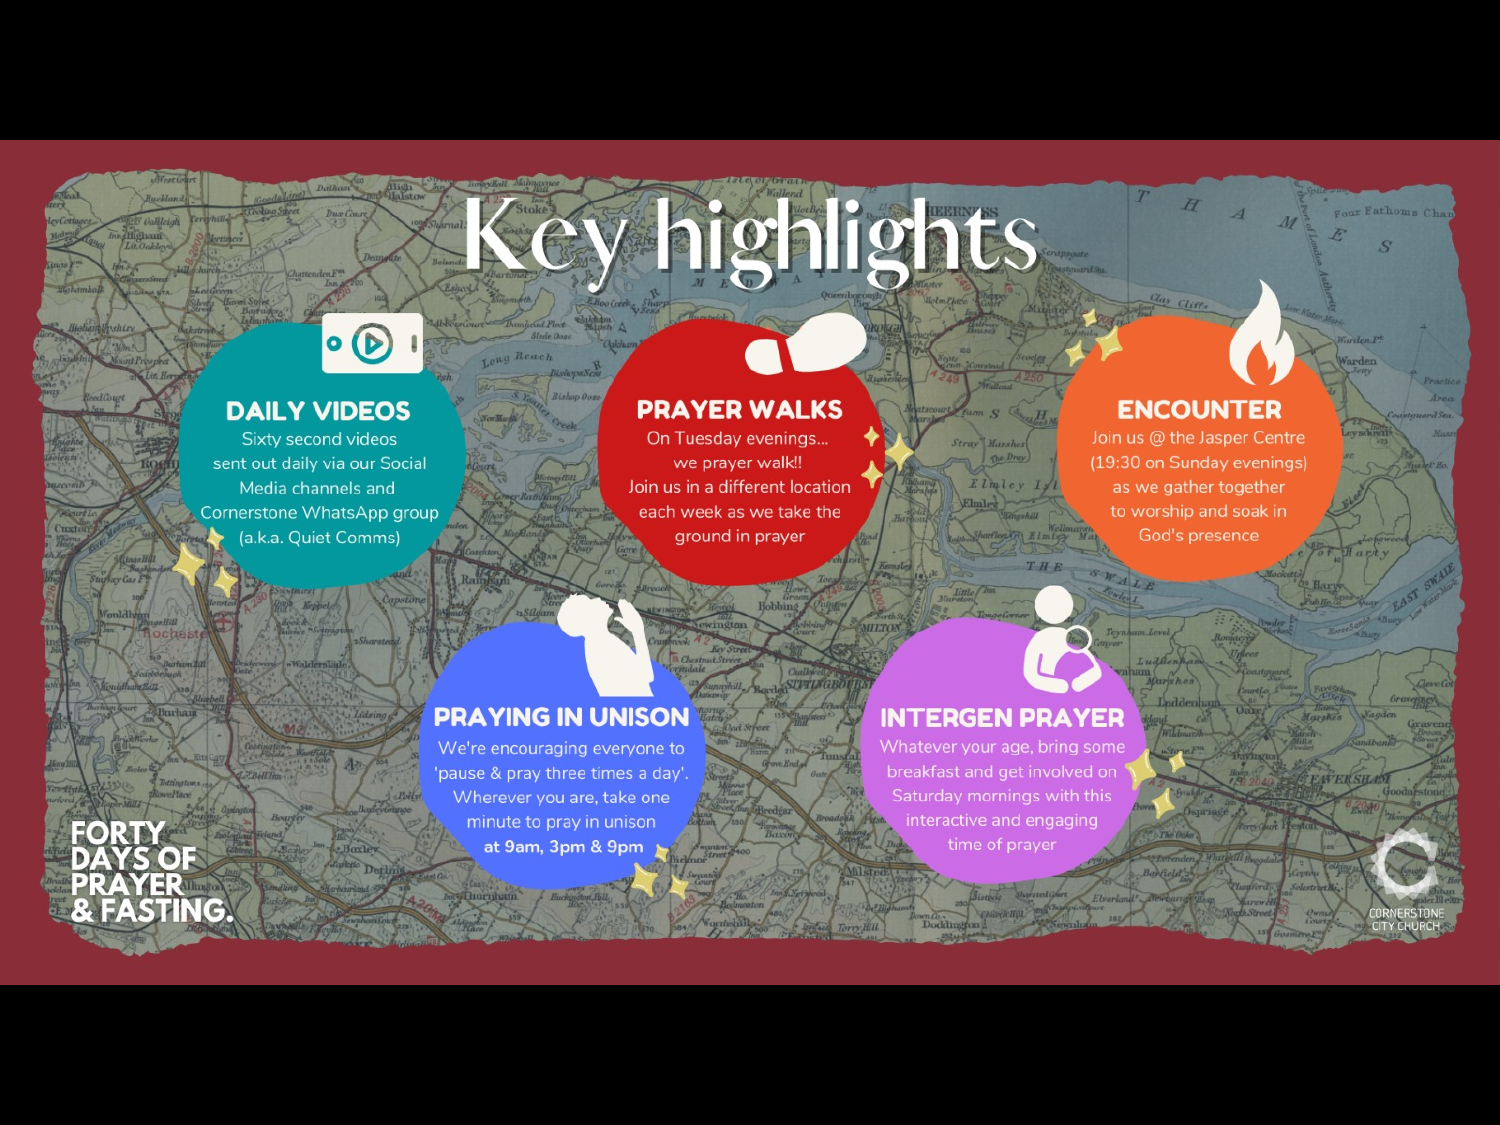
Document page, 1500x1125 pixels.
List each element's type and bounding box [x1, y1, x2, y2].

picture [0, 140, 1500, 985]
